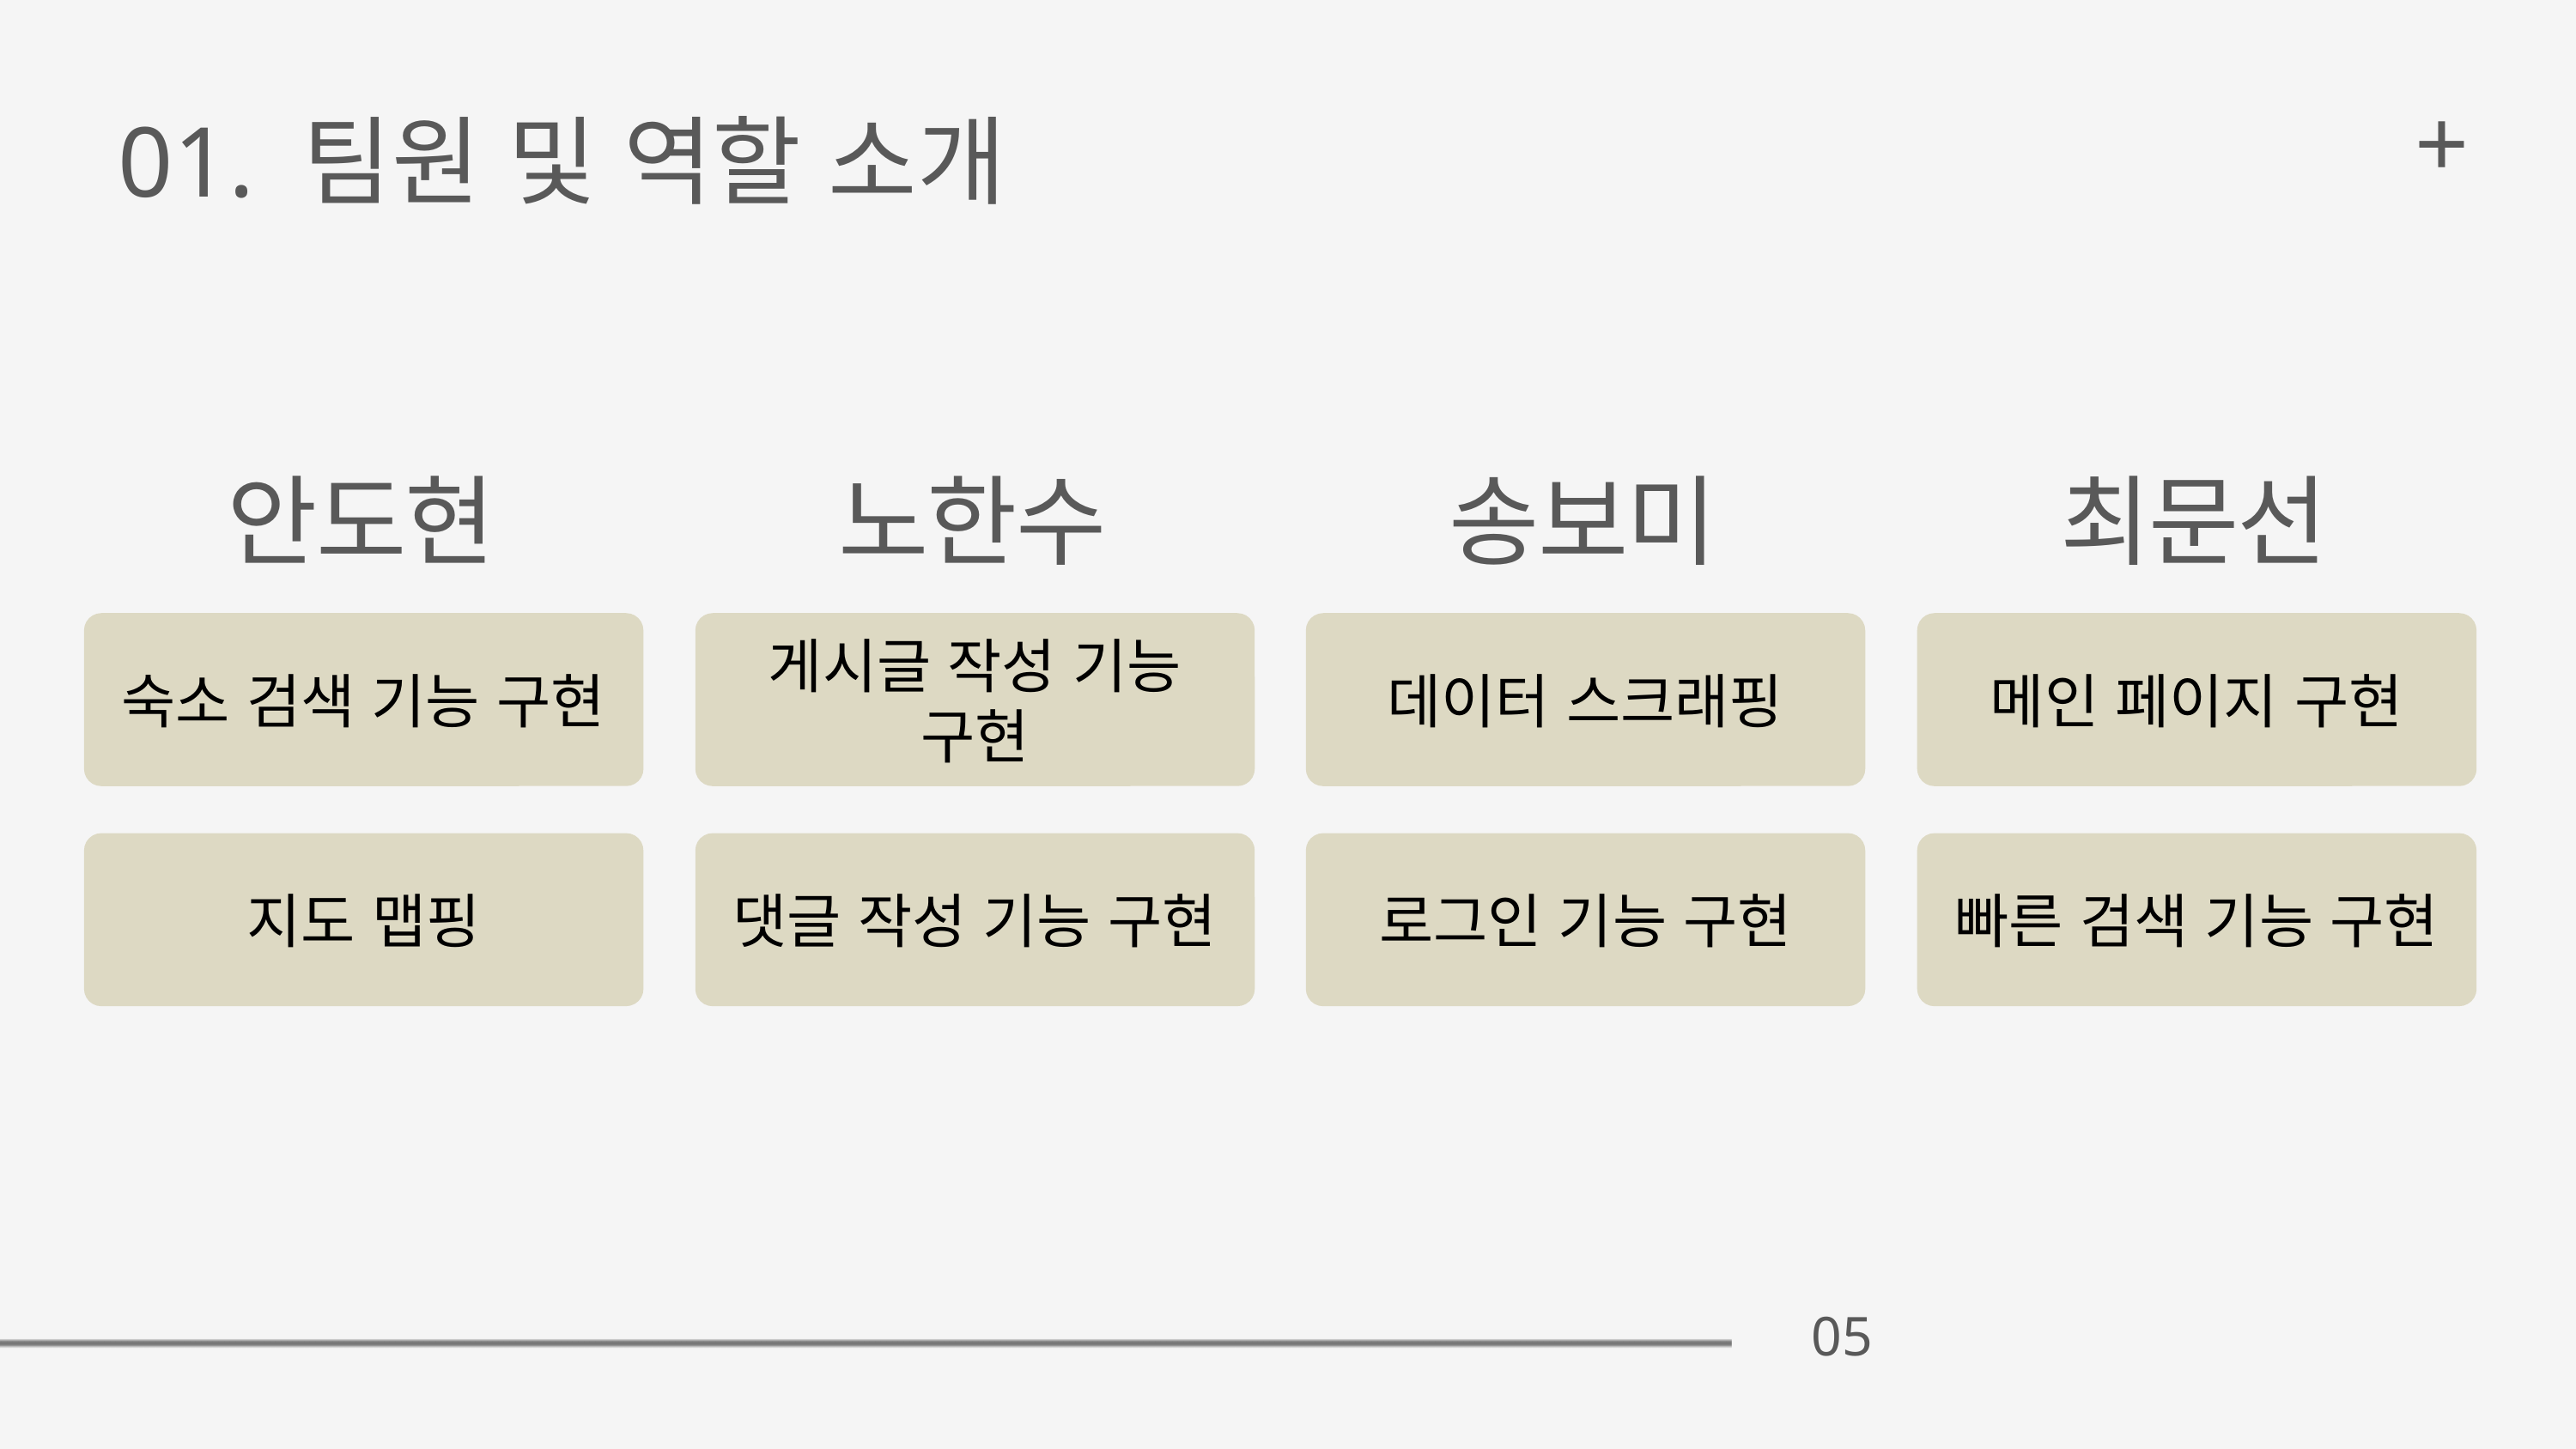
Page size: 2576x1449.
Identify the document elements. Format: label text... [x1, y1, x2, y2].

text_box 01. 팀원 및 역할 소개 [106, 94, 1546, 298]
text_box 노한수 [826, 452, 1279, 565]
text_box 로그인 기능 구현 [1305, 833, 1866, 1007]
text_box 지도 맵핑 [83, 833, 644, 1007]
text_box 송보미 [1437, 452, 1890, 565]
text_box 빠른 검색 기능 구현 [1917, 833, 2477, 1007]
text_box 숙소 검색 기능 구현 [83, 613, 644, 786]
text_box 댓글 작성 기능 구현 [695, 833, 1255, 1007]
text_box 메인 페이지 구현 [1917, 613, 2477, 786]
text_box + [2390, 76, 2495, 250]
text_box 최문선 [2047, 452, 2501, 565]
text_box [0, 1331, 1733, 1356]
text_box 데이터 스크래핑 [1305, 613, 1866, 786]
text_box 05 [1765, 1295, 1919, 1392]
text_box 게시글 작성 기능 구현 [695, 613, 1255, 786]
text_box 안도현 [215, 452, 668, 565]
